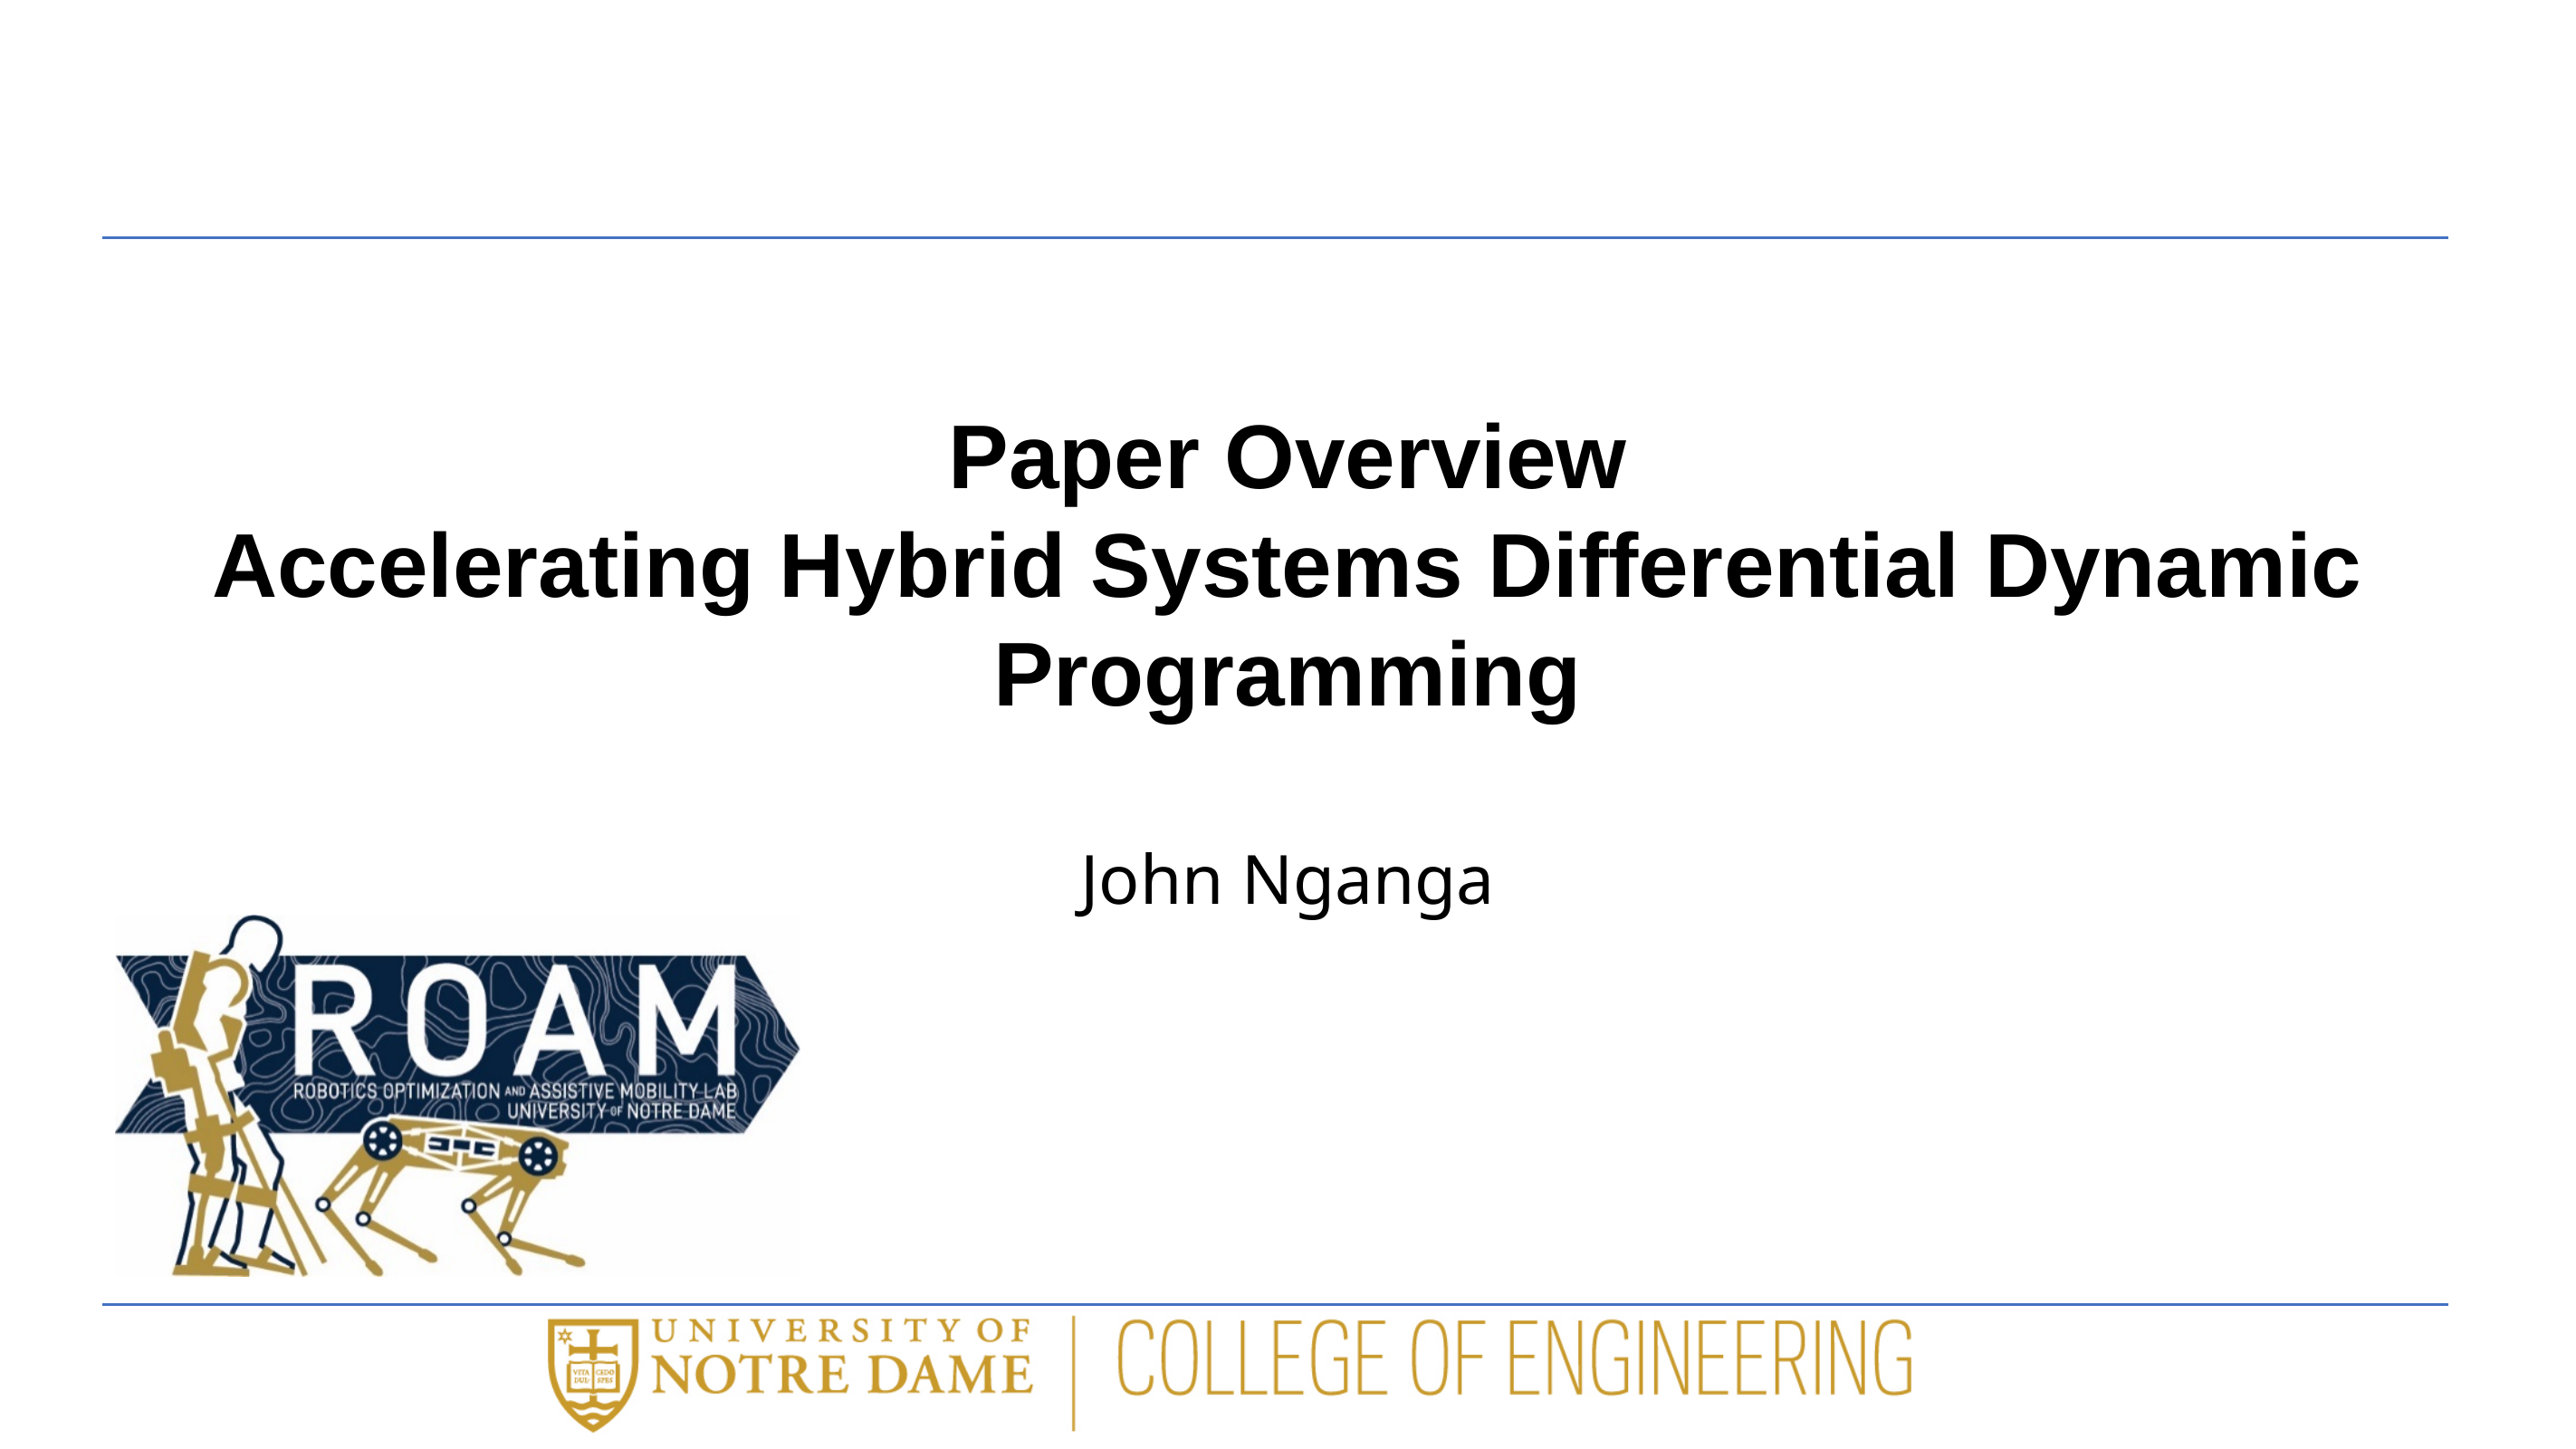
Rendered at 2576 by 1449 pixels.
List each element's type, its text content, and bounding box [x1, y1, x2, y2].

text_box Paper Overview Accelerating Hybrid Systems Differential Dynamic Programming [0, 328, 2576, 732]
picture [115, 915, 800, 1277]
text_box [411, 1310, 2001, 1449]
subtitle John Nganga [321, 839, 2254, 1170]
picture [548, 1315, 1911, 1434]
